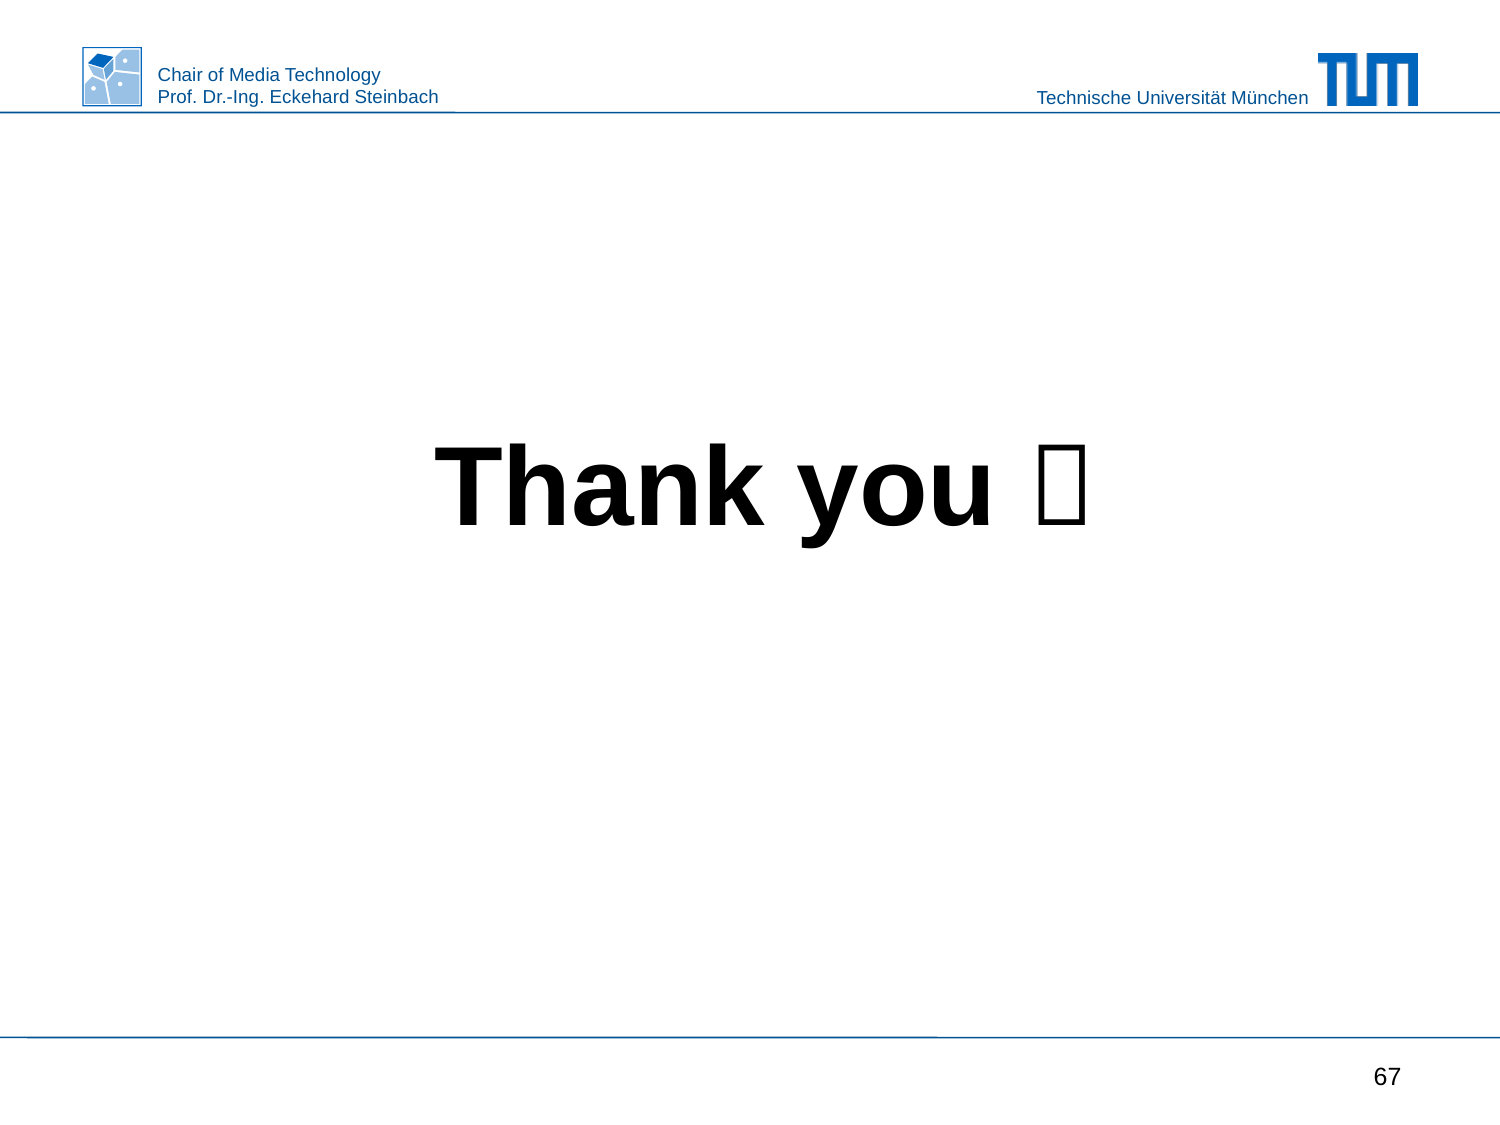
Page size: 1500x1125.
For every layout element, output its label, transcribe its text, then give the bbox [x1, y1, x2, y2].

text_box Thank you  [67, 247, 1463, 878]
picture [1318, 53, 1418, 106]
slide_number 67 [1219, 1049, 1417, 1101]
